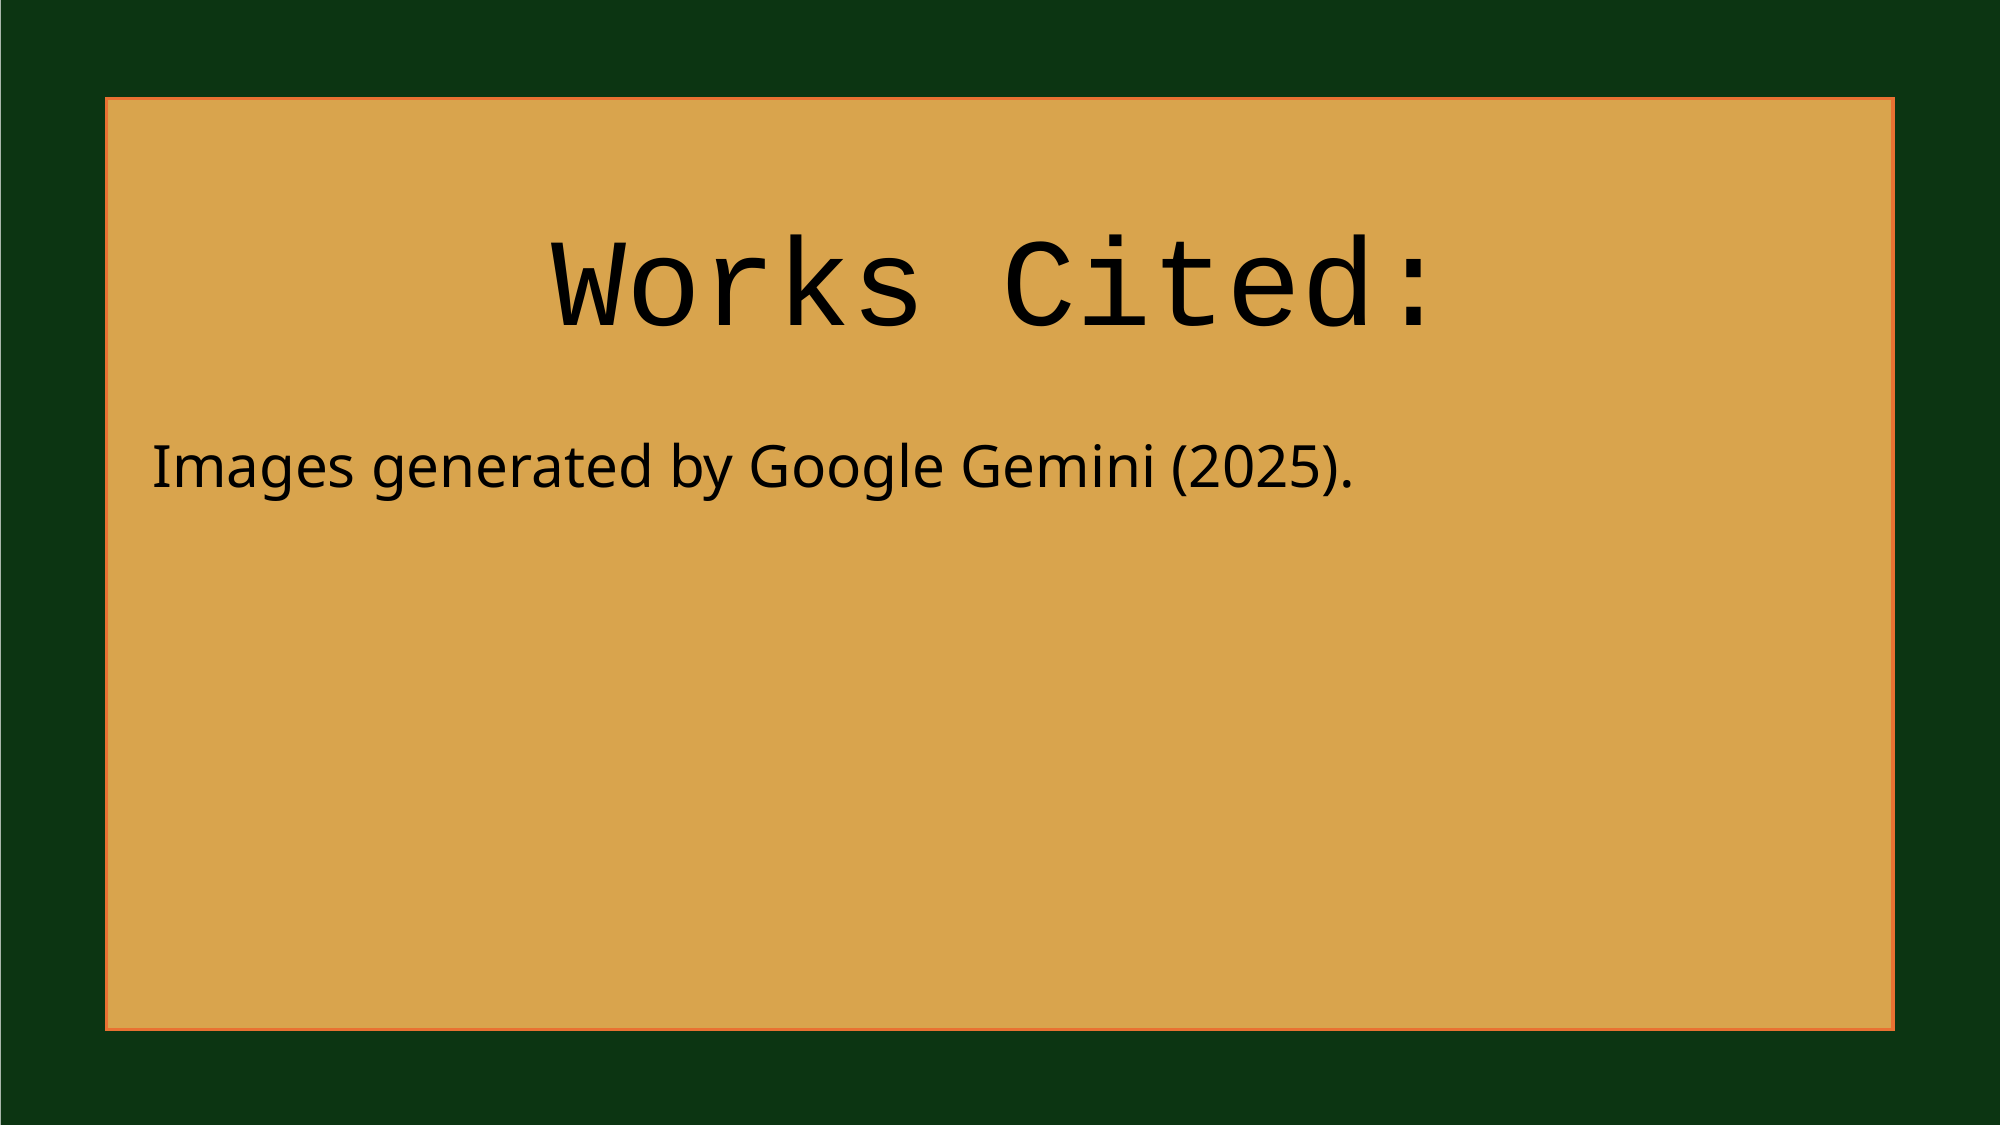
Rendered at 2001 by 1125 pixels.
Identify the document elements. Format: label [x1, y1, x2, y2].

text_box [0, 0, 2000, 1125]
text_box [106, 97, 1894, 1031]
